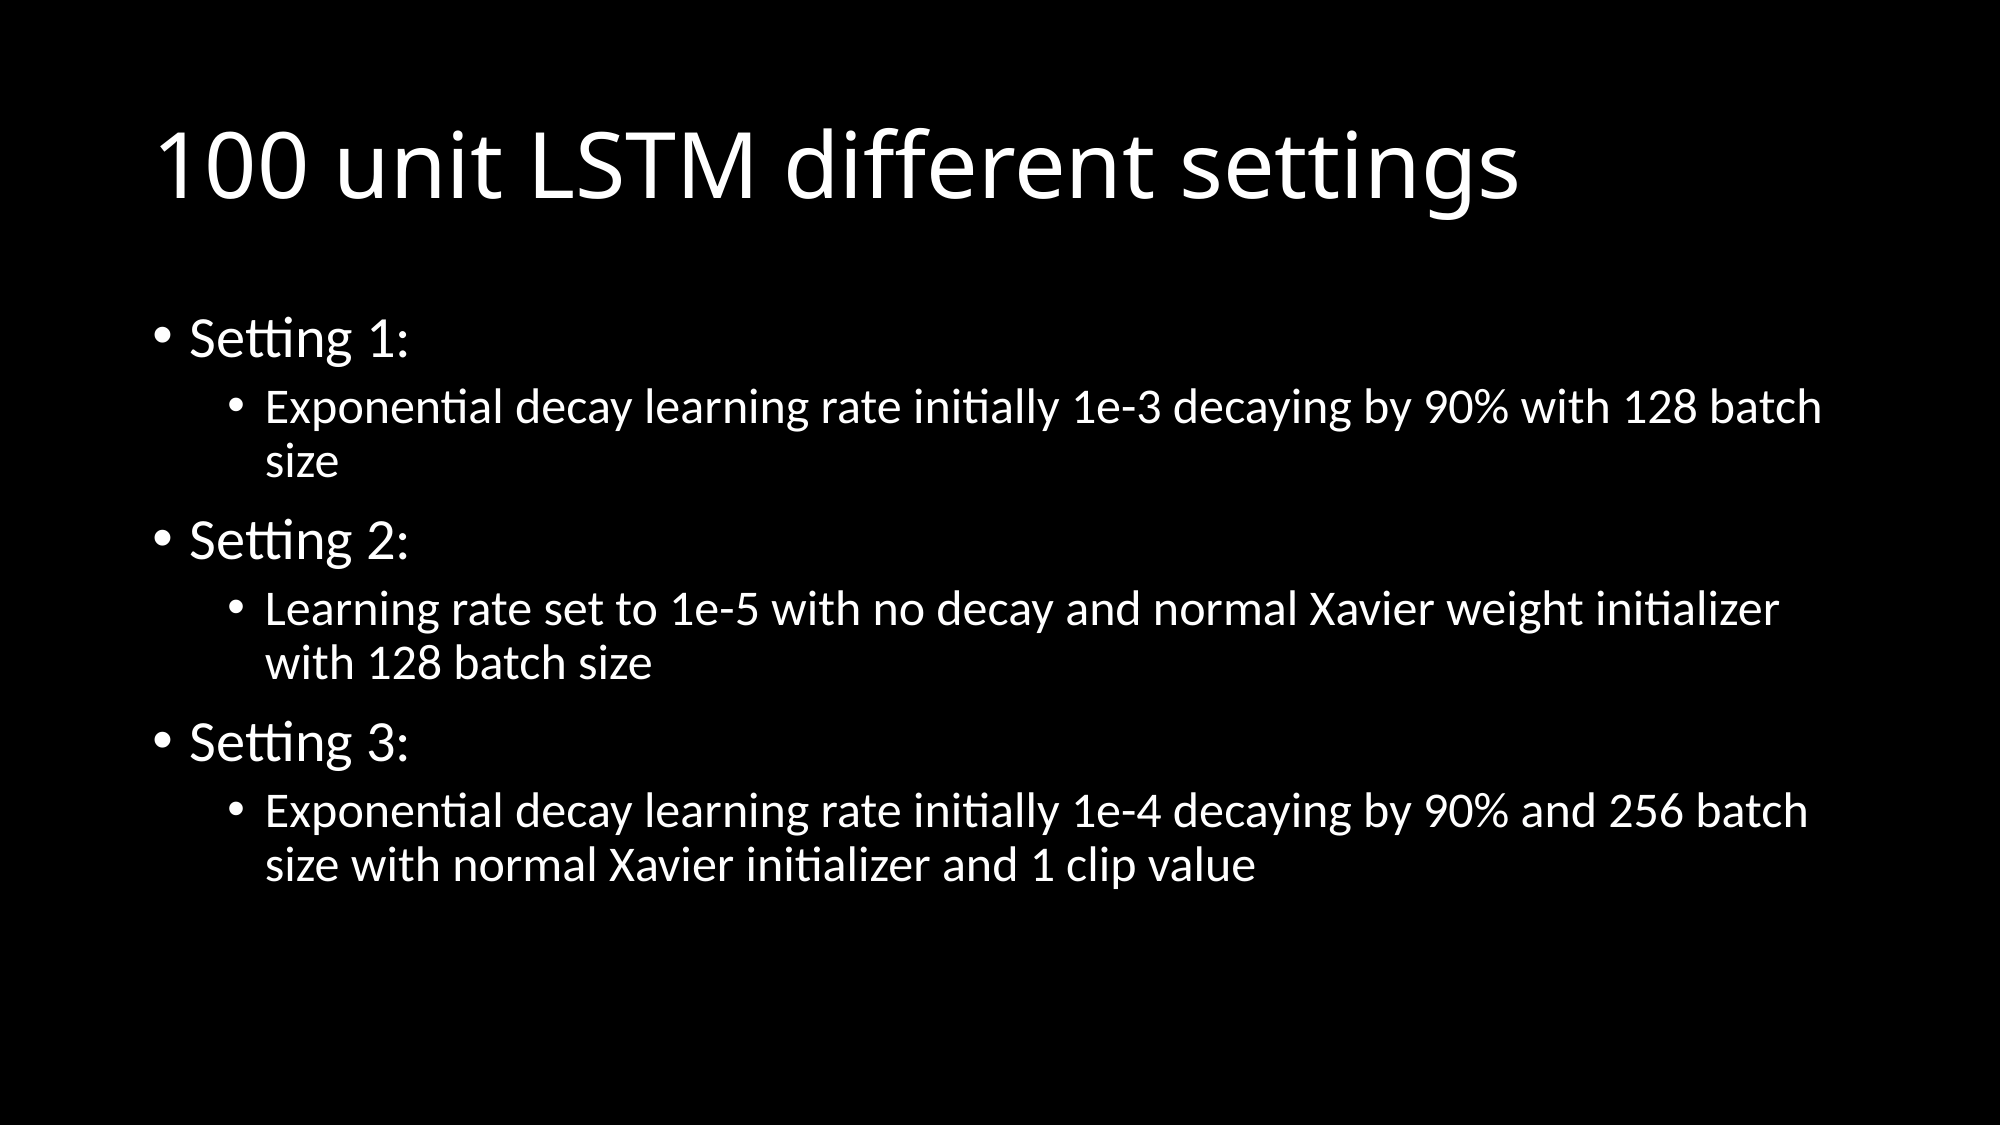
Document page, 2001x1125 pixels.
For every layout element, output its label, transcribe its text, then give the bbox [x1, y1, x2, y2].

title 100 unit LSTM different settings [137, 59, 1863, 278]
list Setting 1: Exponential decay learning rate initially 1e-3 decaying by 90% with 128 batch size Setting 2: Learning rate set to 1e-5 with no decay and normal Xavier weight initializer with 128 batch size Setting 3: Exponential decay learning rate initially 1e-4 decaying by 90% and 256 batch size with normal Xavier initializer and 1 clip value [137, 299, 1863, 1014]
